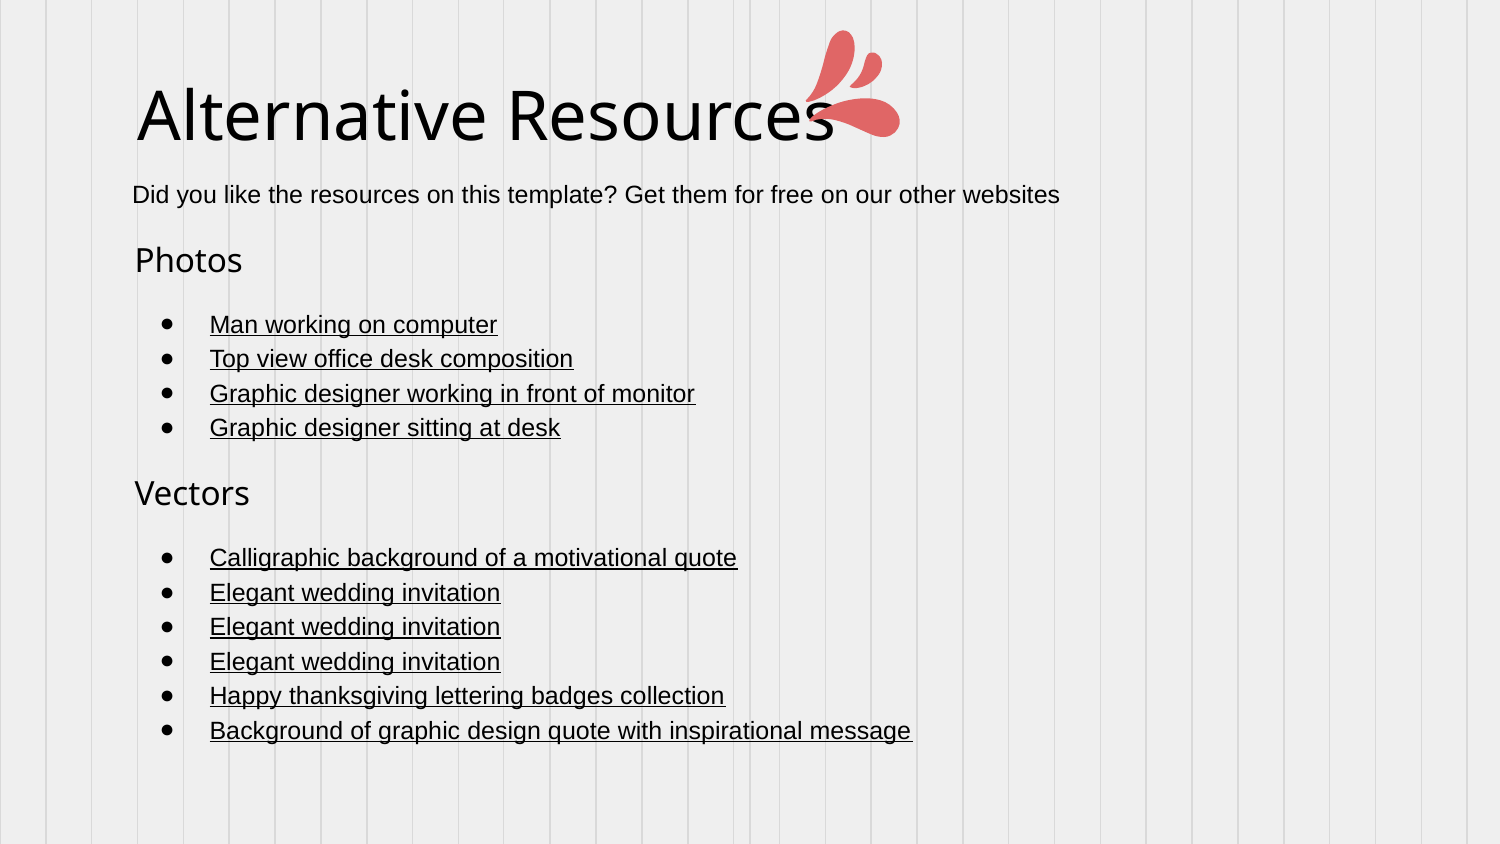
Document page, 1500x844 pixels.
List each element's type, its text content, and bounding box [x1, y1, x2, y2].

title Alternative Resources [122, 56, 1389, 151]
text_box [809, 98, 900, 138]
subtitle Photos Man working on computer Top view office desk composition Graphic designer working in front of monitor Graphic designer sitting at desk Vectors Calligraphic background of a motivational quote Elegant wedding invitation Elegant wedding invitation Elegant wedding invitation Happy thanksgiving lettering badges collection Background of graphic design quote with inspirational message [119, 231, 1383, 755]
text_box [849, 52, 883, 89]
text_box [805, 30, 855, 102]
text_box Did you like the resources on this template? Get them for free on our other websites [117, 163, 1383, 231]
